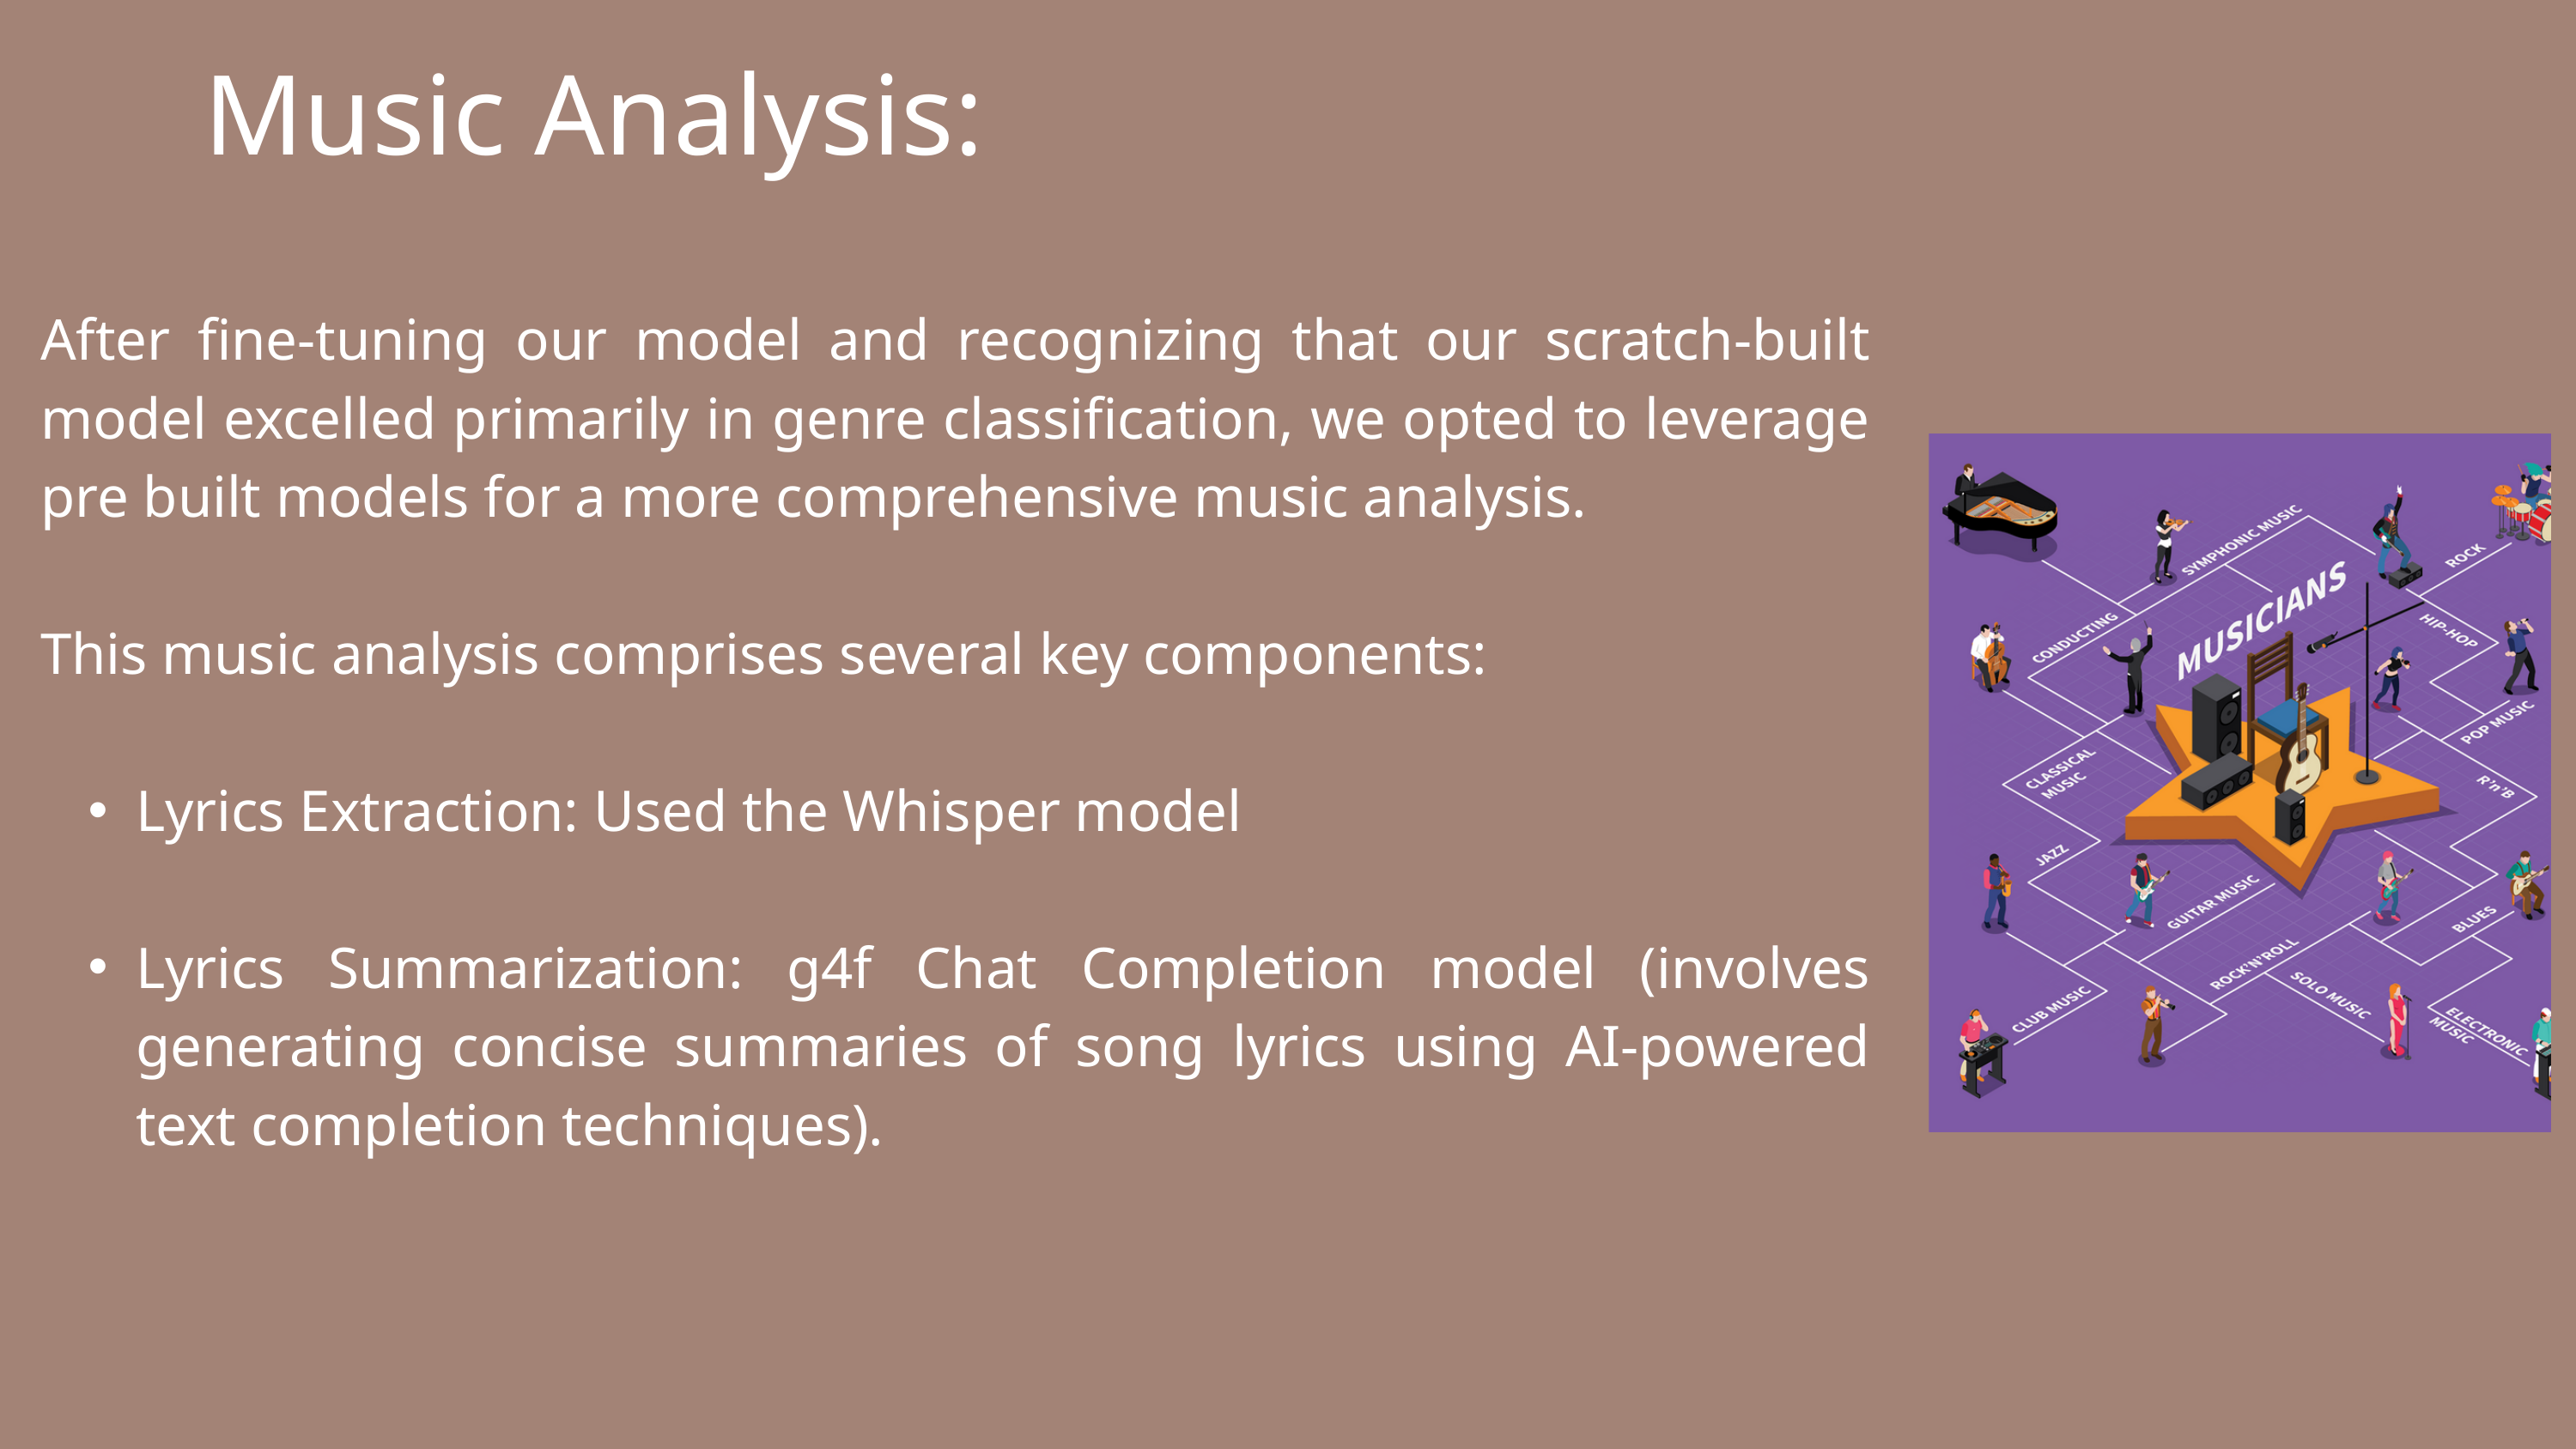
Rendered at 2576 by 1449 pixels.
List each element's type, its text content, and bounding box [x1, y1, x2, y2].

text_box [1929, 433, 2551, 1132]
text_box Music Analysis: [74, 22, 1143, 178]
text_box After fine-tuning our model and recognizing that our scratch-built model excelled primarily in genre classification, we opted to leverage pre built models for a more comprehensive music analysis. This music analysis comprises several key components: Lyrics Extraction: Used the Whisper model Lyrics Summarization: g4f Chat Completion model (involves generating concise summaries of song lyrics using AI-powered text completion techniques). [40, 293, 1870, 1231]
